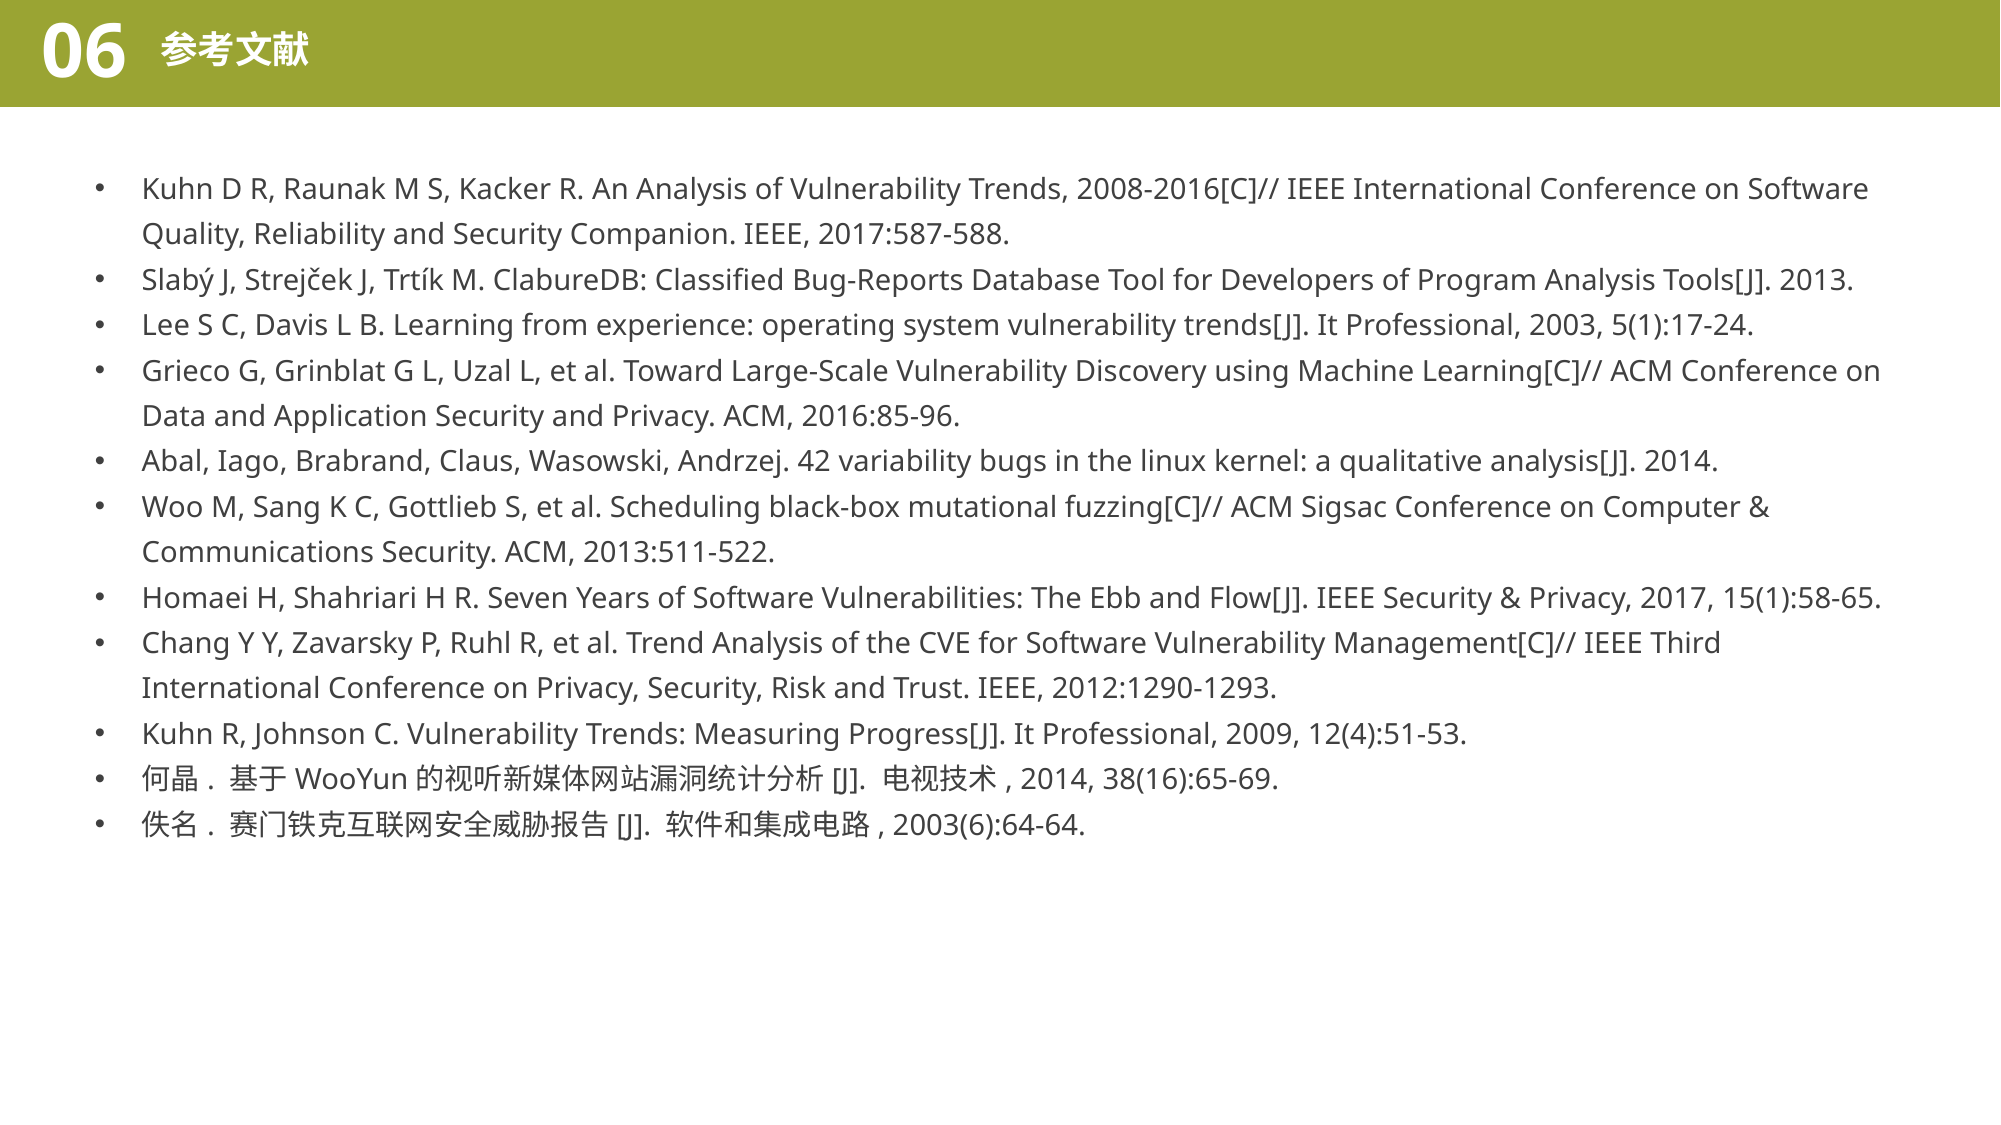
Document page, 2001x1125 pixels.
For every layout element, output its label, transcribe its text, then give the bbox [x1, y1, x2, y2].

list 06 [26, 13, 146, 93]
text_box Kuhn D R, Raunak M S, Kacker R. An Analysis of Vulnerability Trends, 2008-2016[C]// IEEE International Conference on Software Quality, Reliability and Security Companion. IEEE, 2017:587-588. Slabý J, Strejček J, Trtík M. ClabureDB: Classified Bug-Reports Database Tool for Developers of Program Analysis Tools[J]. 2013. Lee S C, Davis L B. Learning from experience: operating system vulnerability trends[J]. It Professional, 2003, 5(1):17-24. Grieco G, Grinblat G L, Uzal L, et al. Toward Large-Scale Vulnerability Discovery using Machine Learning[C]// ACM Conference on Data and Application Security and Privacy. ACM, 2016:85-96. Abal, Iago, Brabrand, Claus, Wasowski, Andrzej. 42 variability bugs in the linux kernel: a qualitative analysis[J]. 2014. Woo M, Sang K C, Gottlieb S, et al. Scheduling black-box mutational fuzzing[C]// ACM Sigsac Conference on Computer & Communications Security. ACM, 2013:511-522. Homaei H, Shahriari H R. Seven Years of Software Vulnerabilities: The Ebb and Flow[J]. IEEE Security & Privacy, 2017, 15(1):58-65. Chang Y Y, Zavarsky P, Ruhl R, et al. Trend Analysis of the CVE for Software Vulnerability Management[C]// IEEE Third International Conference on Privacy, Security, Risk and Trust. IEEE, 2012:1290-1293. Kuhn R, Johnson C. Vulnerability Trends: Measuring Progress[J]. It Professional, 2009, 12(4):51-53. 何晶. 基于WooYun的视听新媒体网站漏洞统计分析[J]. 电视技术, 2014, 38(16):65-69. 佚名. 赛门铁克互联网安全威胁报告[J]. 软件和集成电路, 2003(6):64-64. [79, 152, 1920, 849]
list 参考文献 [146, 23, 772, 84]
